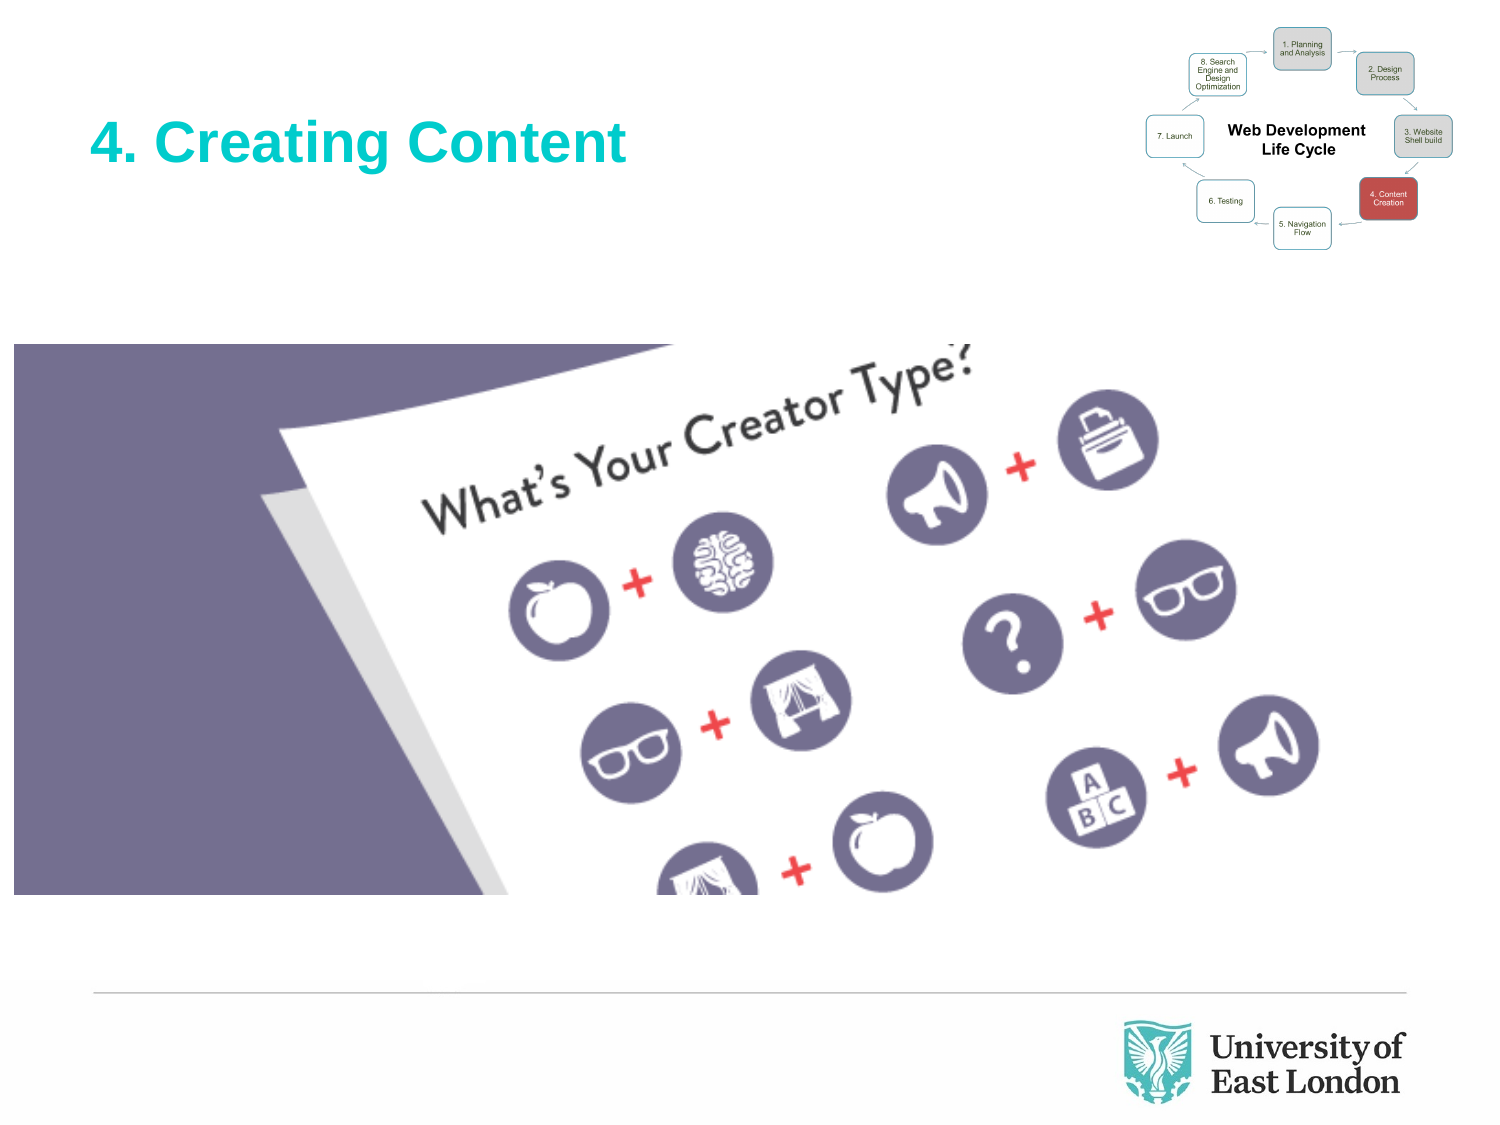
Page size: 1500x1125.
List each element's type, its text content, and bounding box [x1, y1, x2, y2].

picture [1132, 27, 1473, 250]
picture [0, 980, 1500, 1125]
title 4. Creating Content [75, 45, 1127, 233]
picture [13, 344, 1426, 895]
